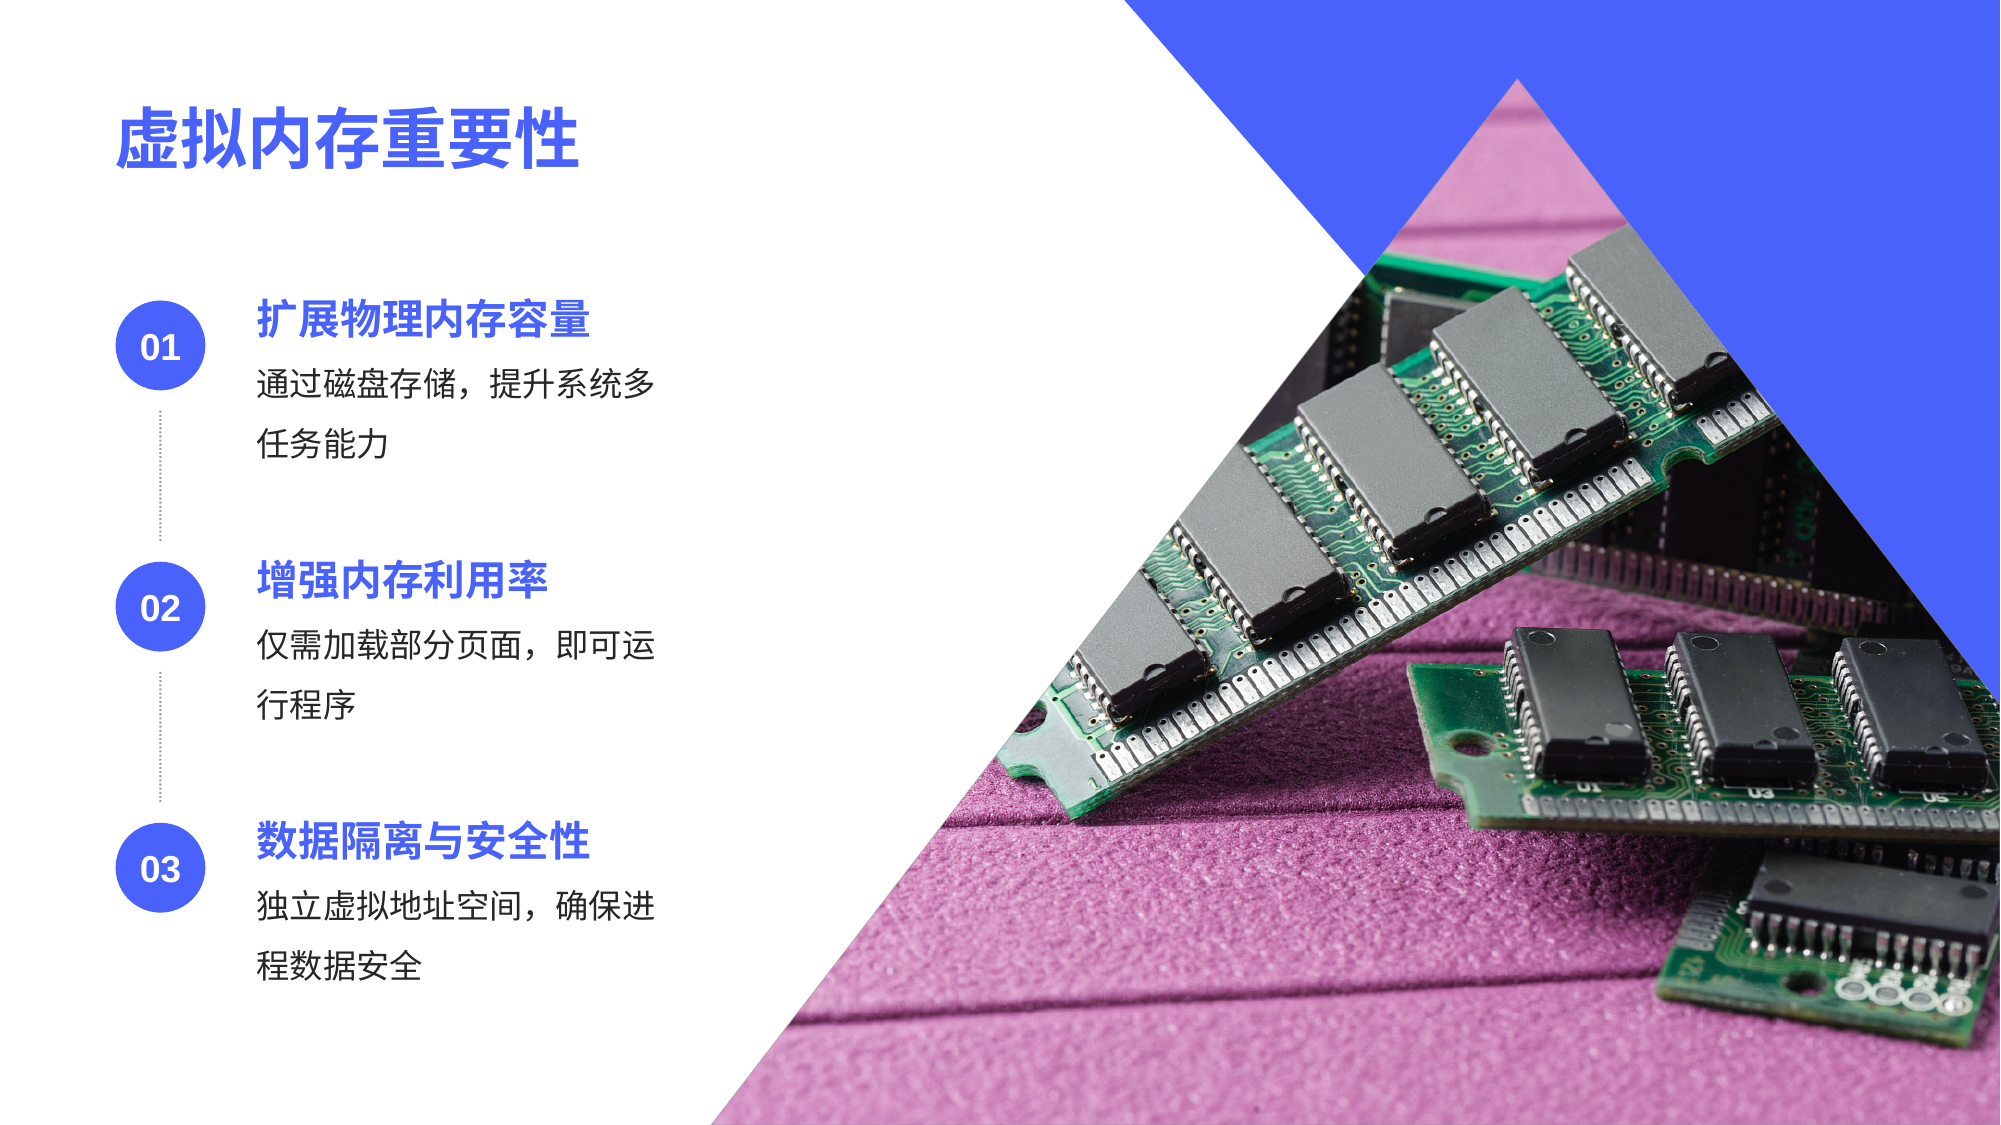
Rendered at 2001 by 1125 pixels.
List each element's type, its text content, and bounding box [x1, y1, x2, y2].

text_box 03 [114, 821, 207, 914]
text_box 通过磁盘存储，提升系统多任务能力 [256, 343, 671, 520]
text_box 仅需加载部分页面，即可运行程序 [256, 604, 671, 781]
picture [711, 78, 2000, 1125]
text_box [1122, 0, 2000, 78]
text_box 扩展物理内存容量 [256, 280, 671, 343]
text_box 增强内存利用率 [256, 541, 671, 604]
text_box 独立虚拟地址空间，确保进程数据安全 [256, 864, 671, 1042]
title 虚拟内存重要性 [114, 59, 1125, 178]
text_box 02 [114, 560, 207, 653]
text_box 01 [114, 299, 207, 392]
text_box 数据隔离与安全性 [256, 802, 671, 864]
